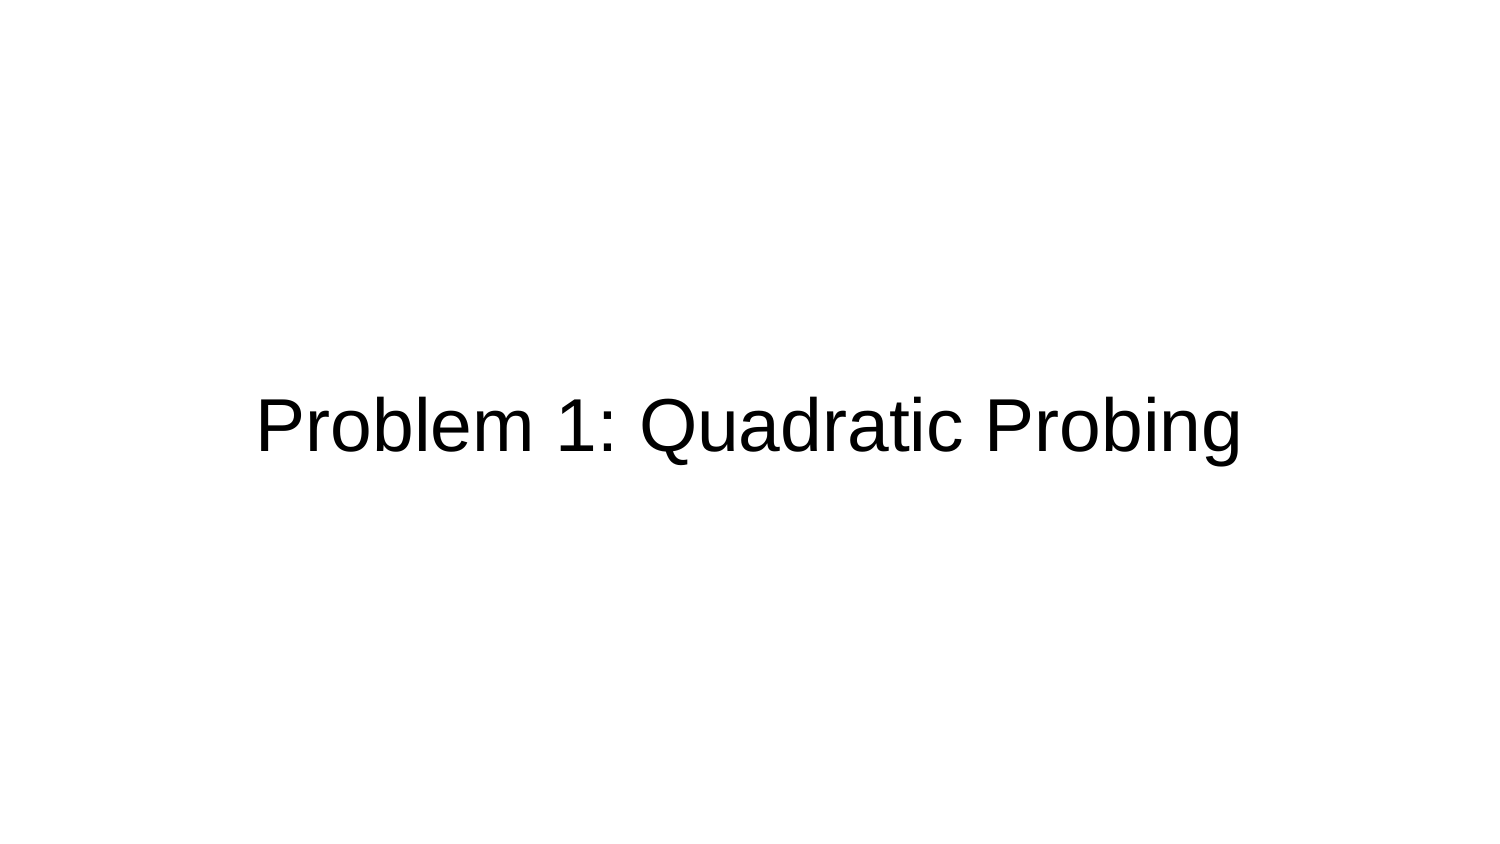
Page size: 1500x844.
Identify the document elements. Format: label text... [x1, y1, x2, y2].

title Problem 1: Quadratic Probing [51, 352, 1449, 491]
